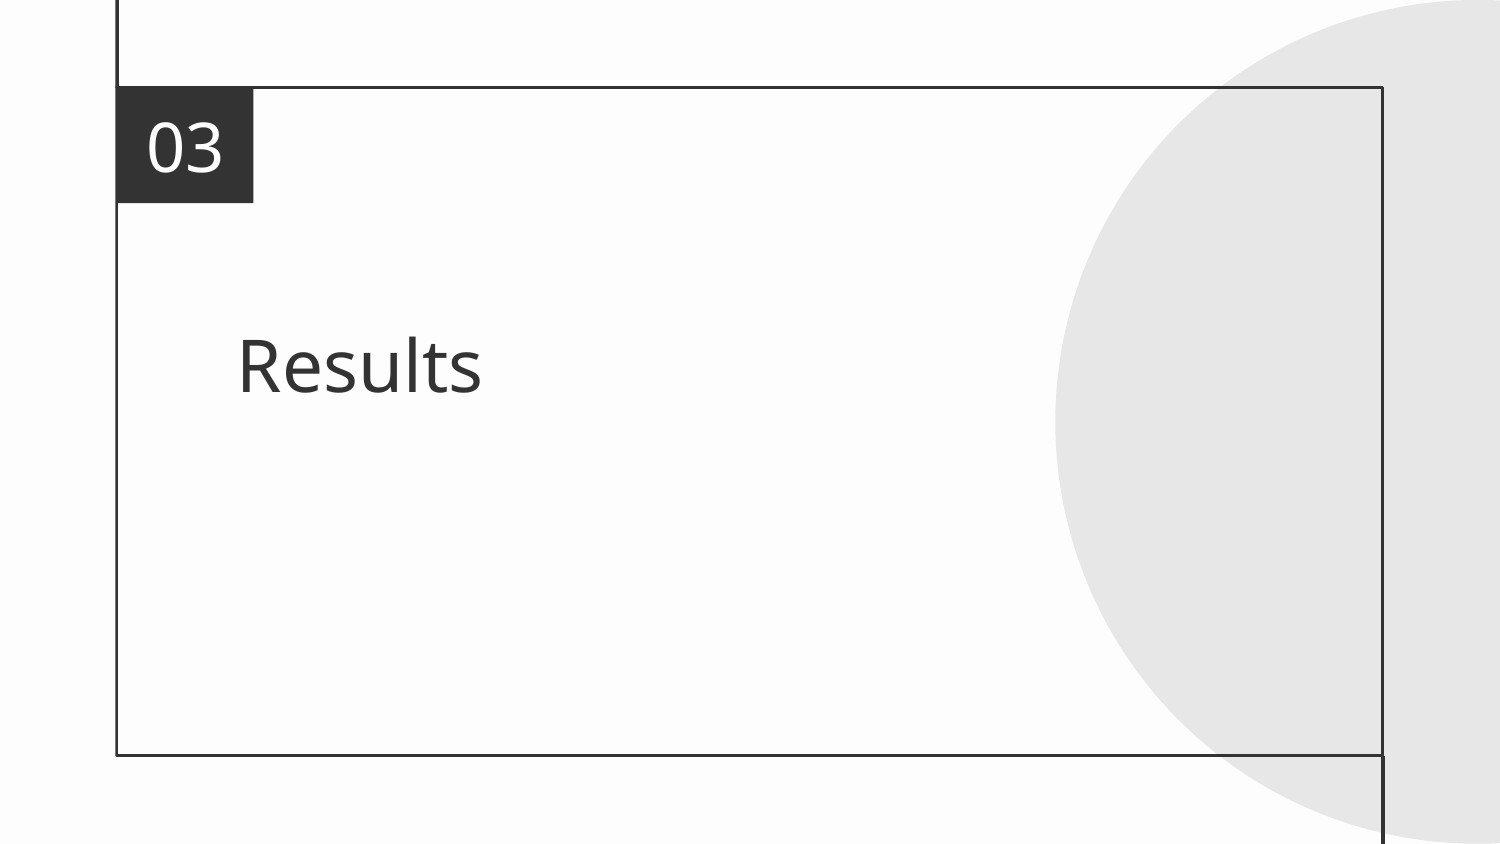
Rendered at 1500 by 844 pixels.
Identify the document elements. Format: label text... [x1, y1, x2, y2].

title Results [221, 283, 1054, 422]
title 03 [118, 87, 254, 204]
